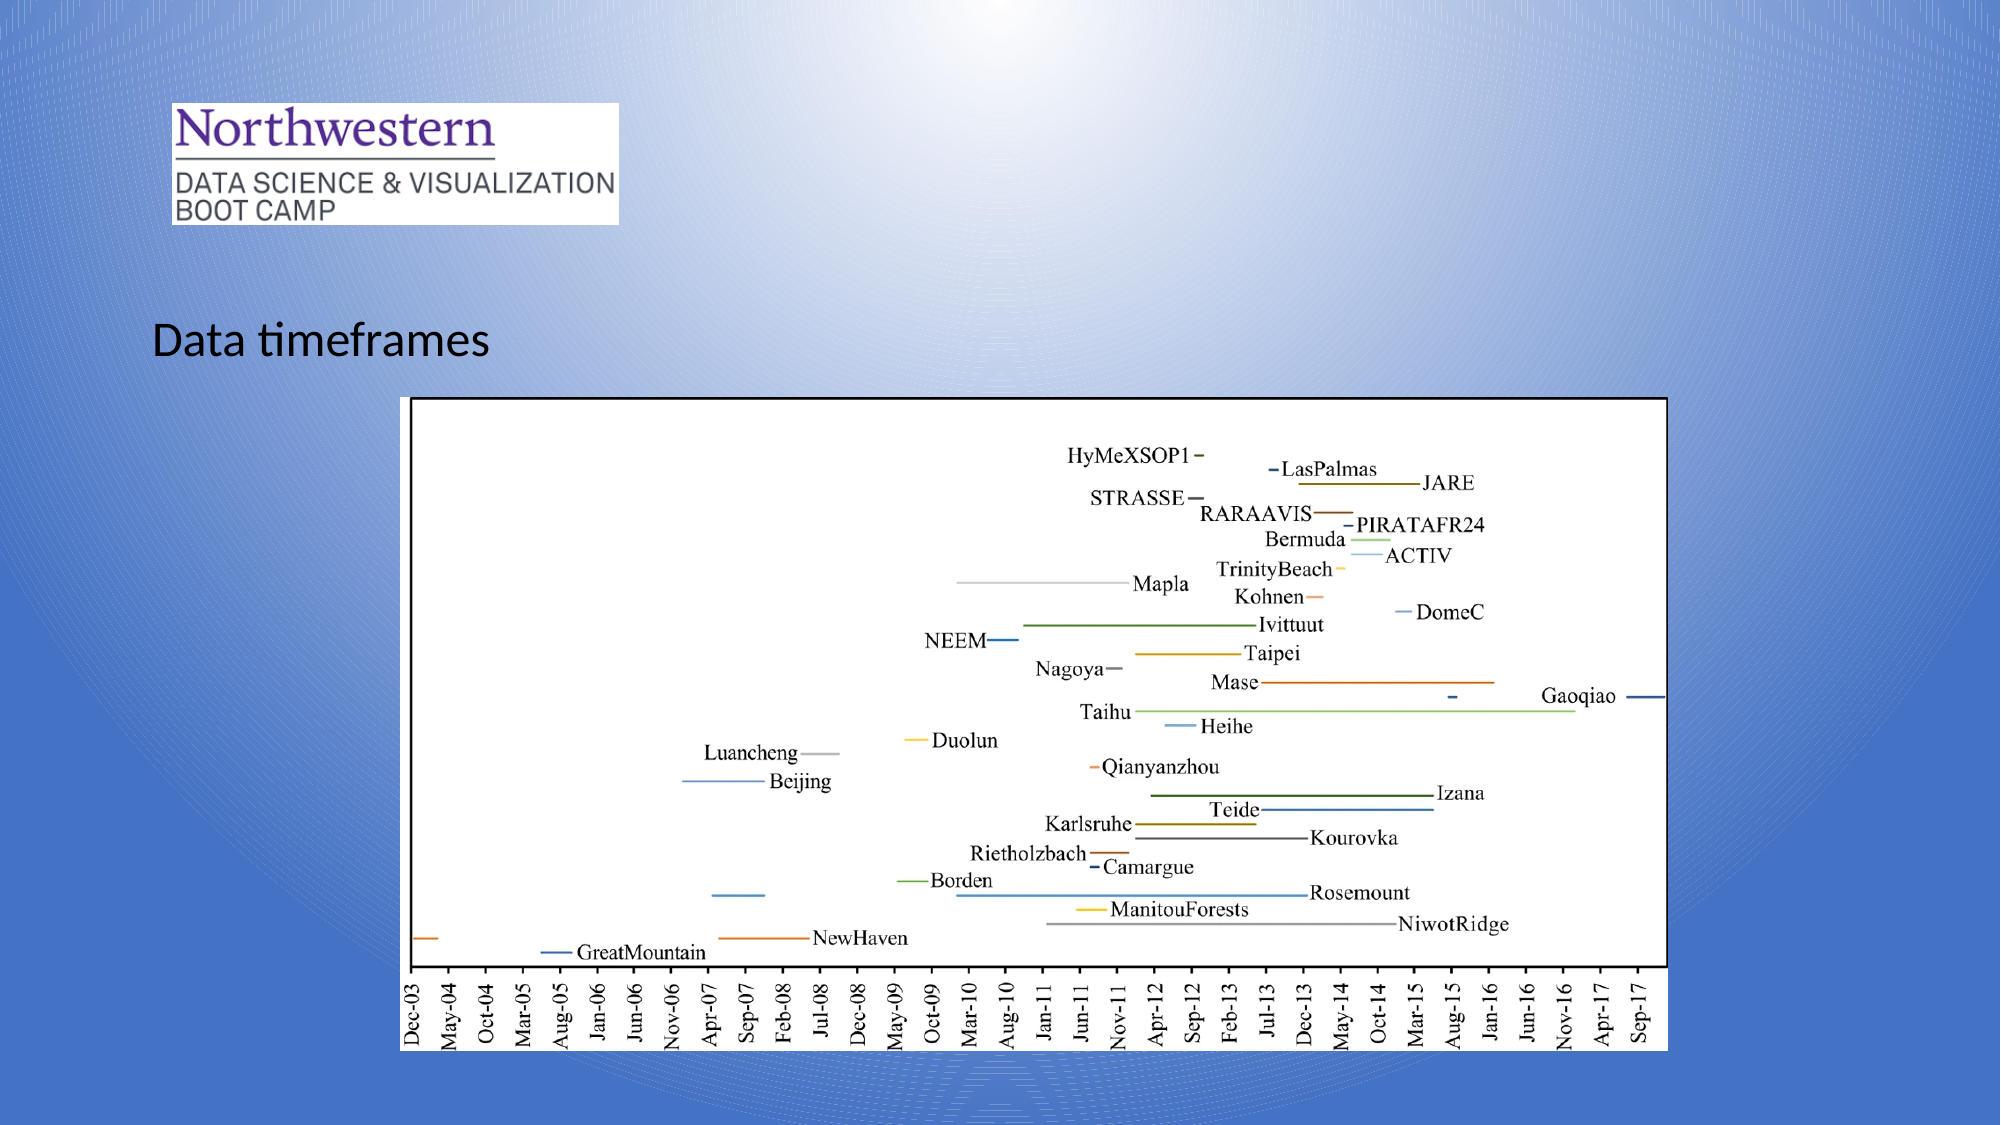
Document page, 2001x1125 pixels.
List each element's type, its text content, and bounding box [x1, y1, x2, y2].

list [400, 397, 1668, 1051]
picture [172, 103, 619, 225]
text_box Data timeframes [137, 299, 507, 374]
